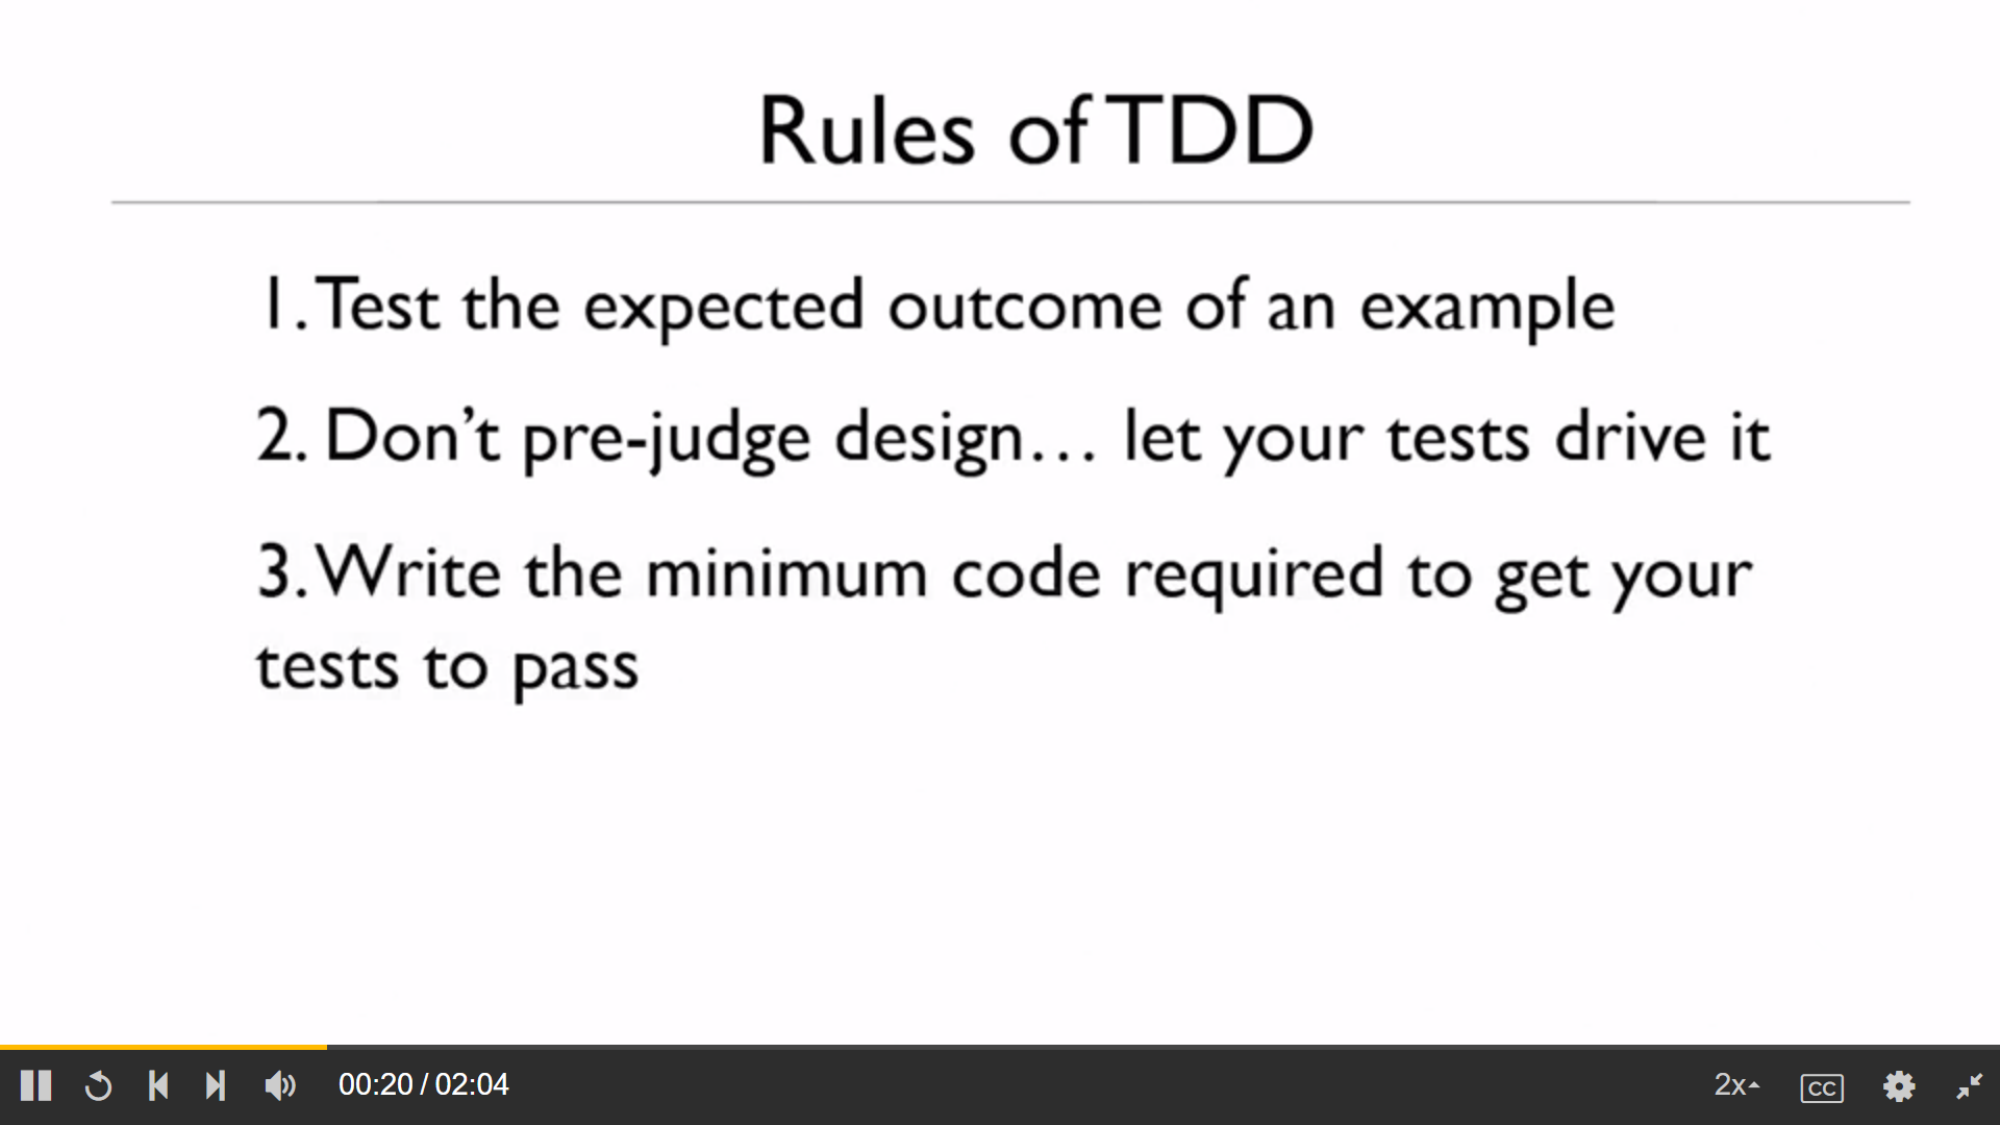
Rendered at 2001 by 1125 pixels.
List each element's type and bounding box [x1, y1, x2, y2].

list [0, 0, 2000, 1125]
